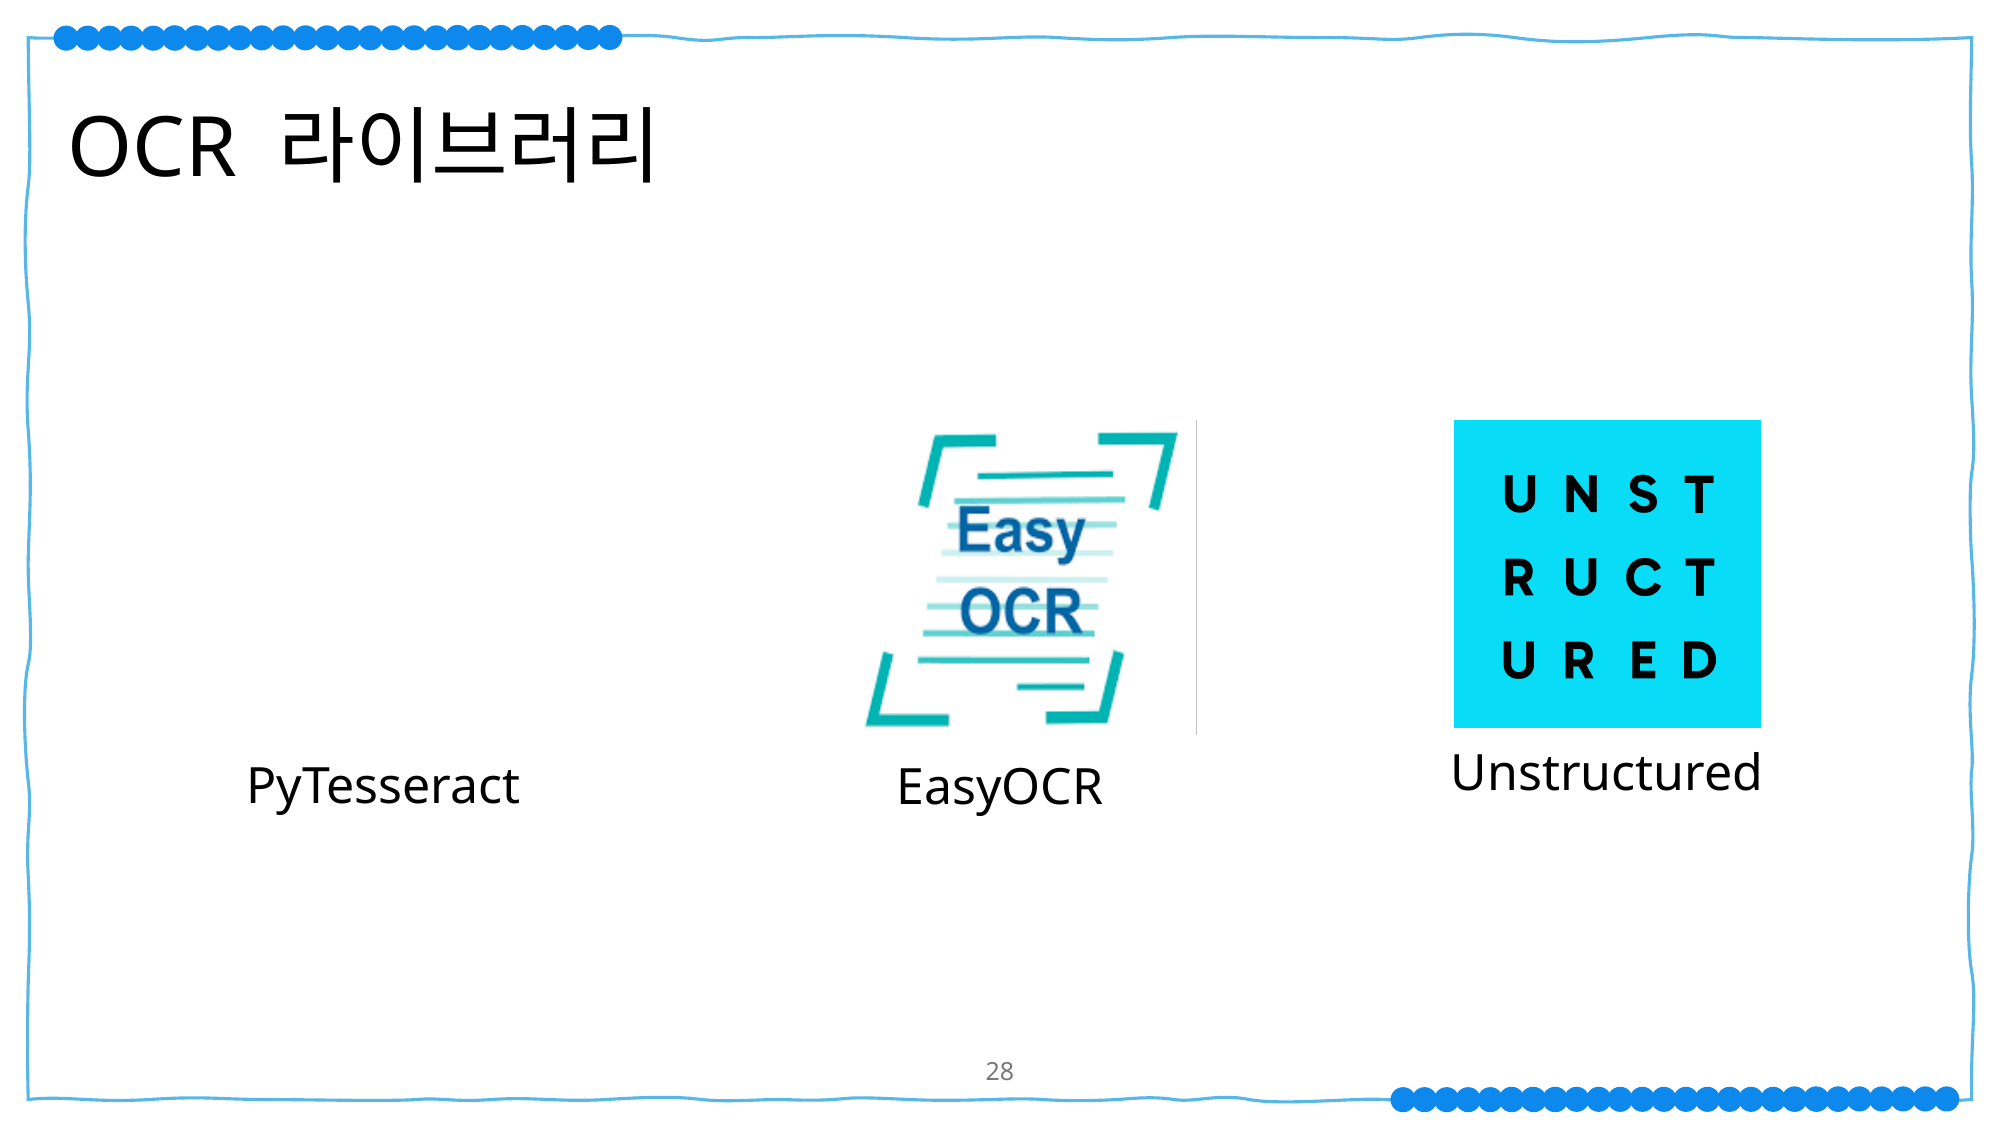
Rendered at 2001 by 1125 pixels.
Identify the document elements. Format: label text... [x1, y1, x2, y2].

slide_number 27 [1094, 1099, 1225, 1103]
text_box [22, 32, 1976, 1104]
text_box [53, 24, 623, 52]
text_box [1425, 420, 1791, 809]
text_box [1389, 1085, 1960, 1113]
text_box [216, 391, 552, 823]
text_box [845, 420, 1199, 824]
